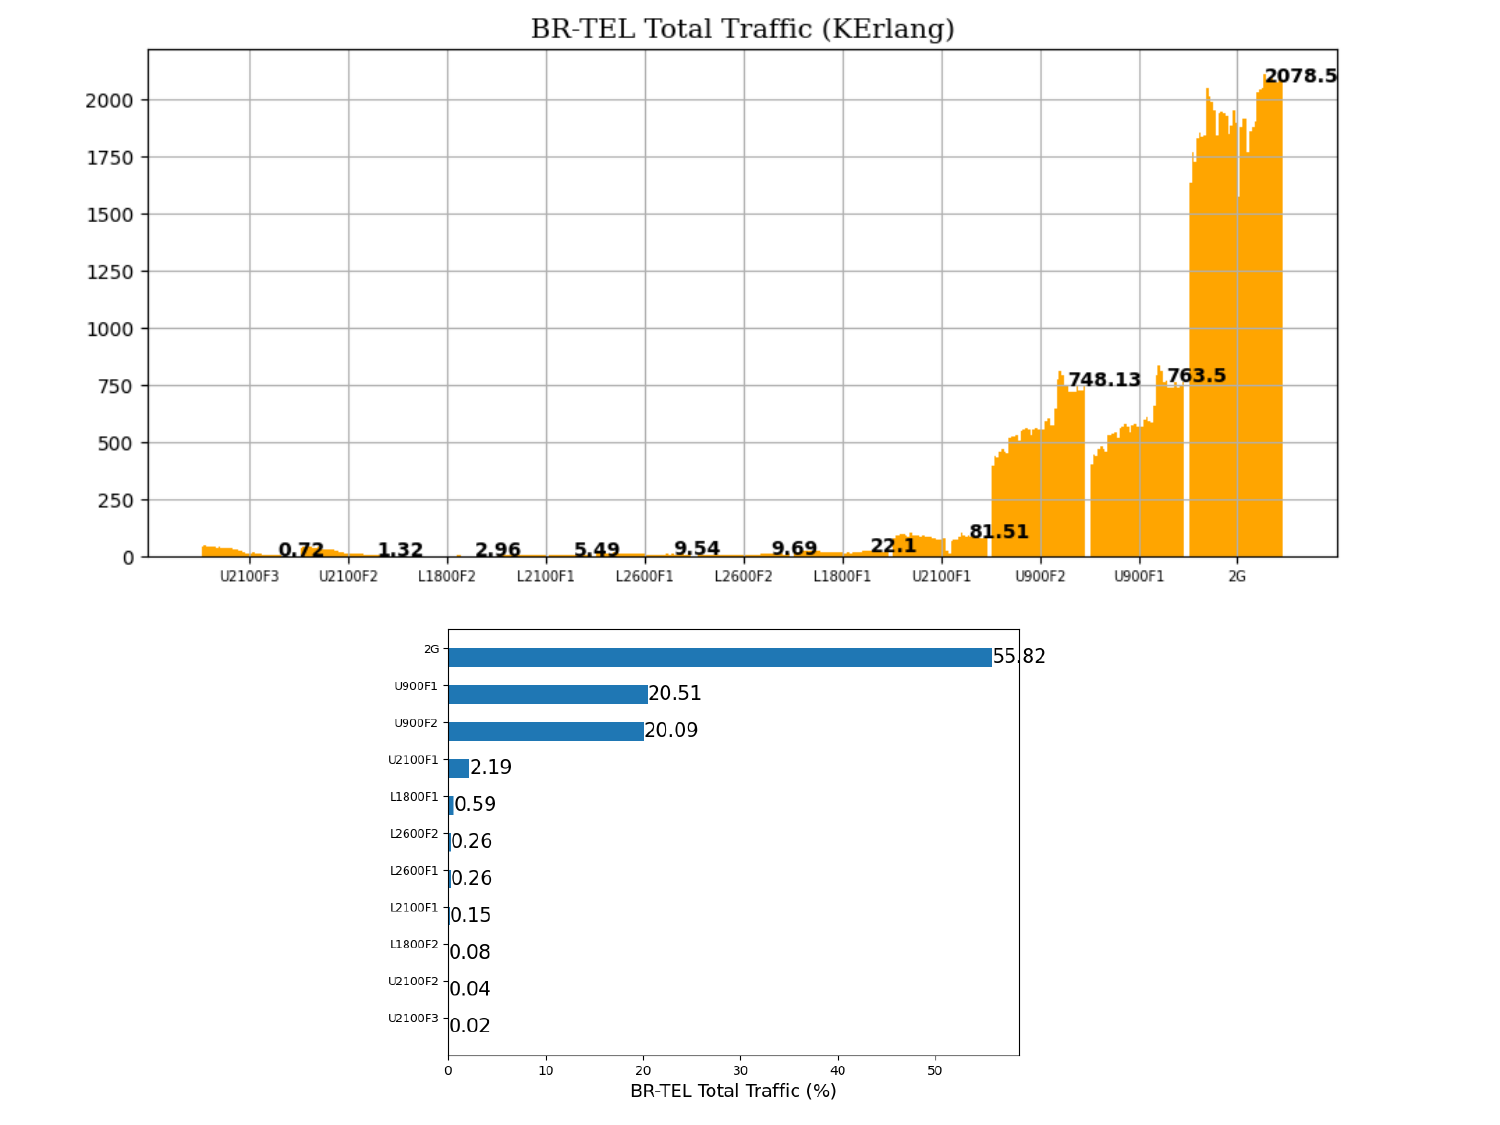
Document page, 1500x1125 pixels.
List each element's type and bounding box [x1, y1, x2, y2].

picture [67, 0, 1418, 1117]
